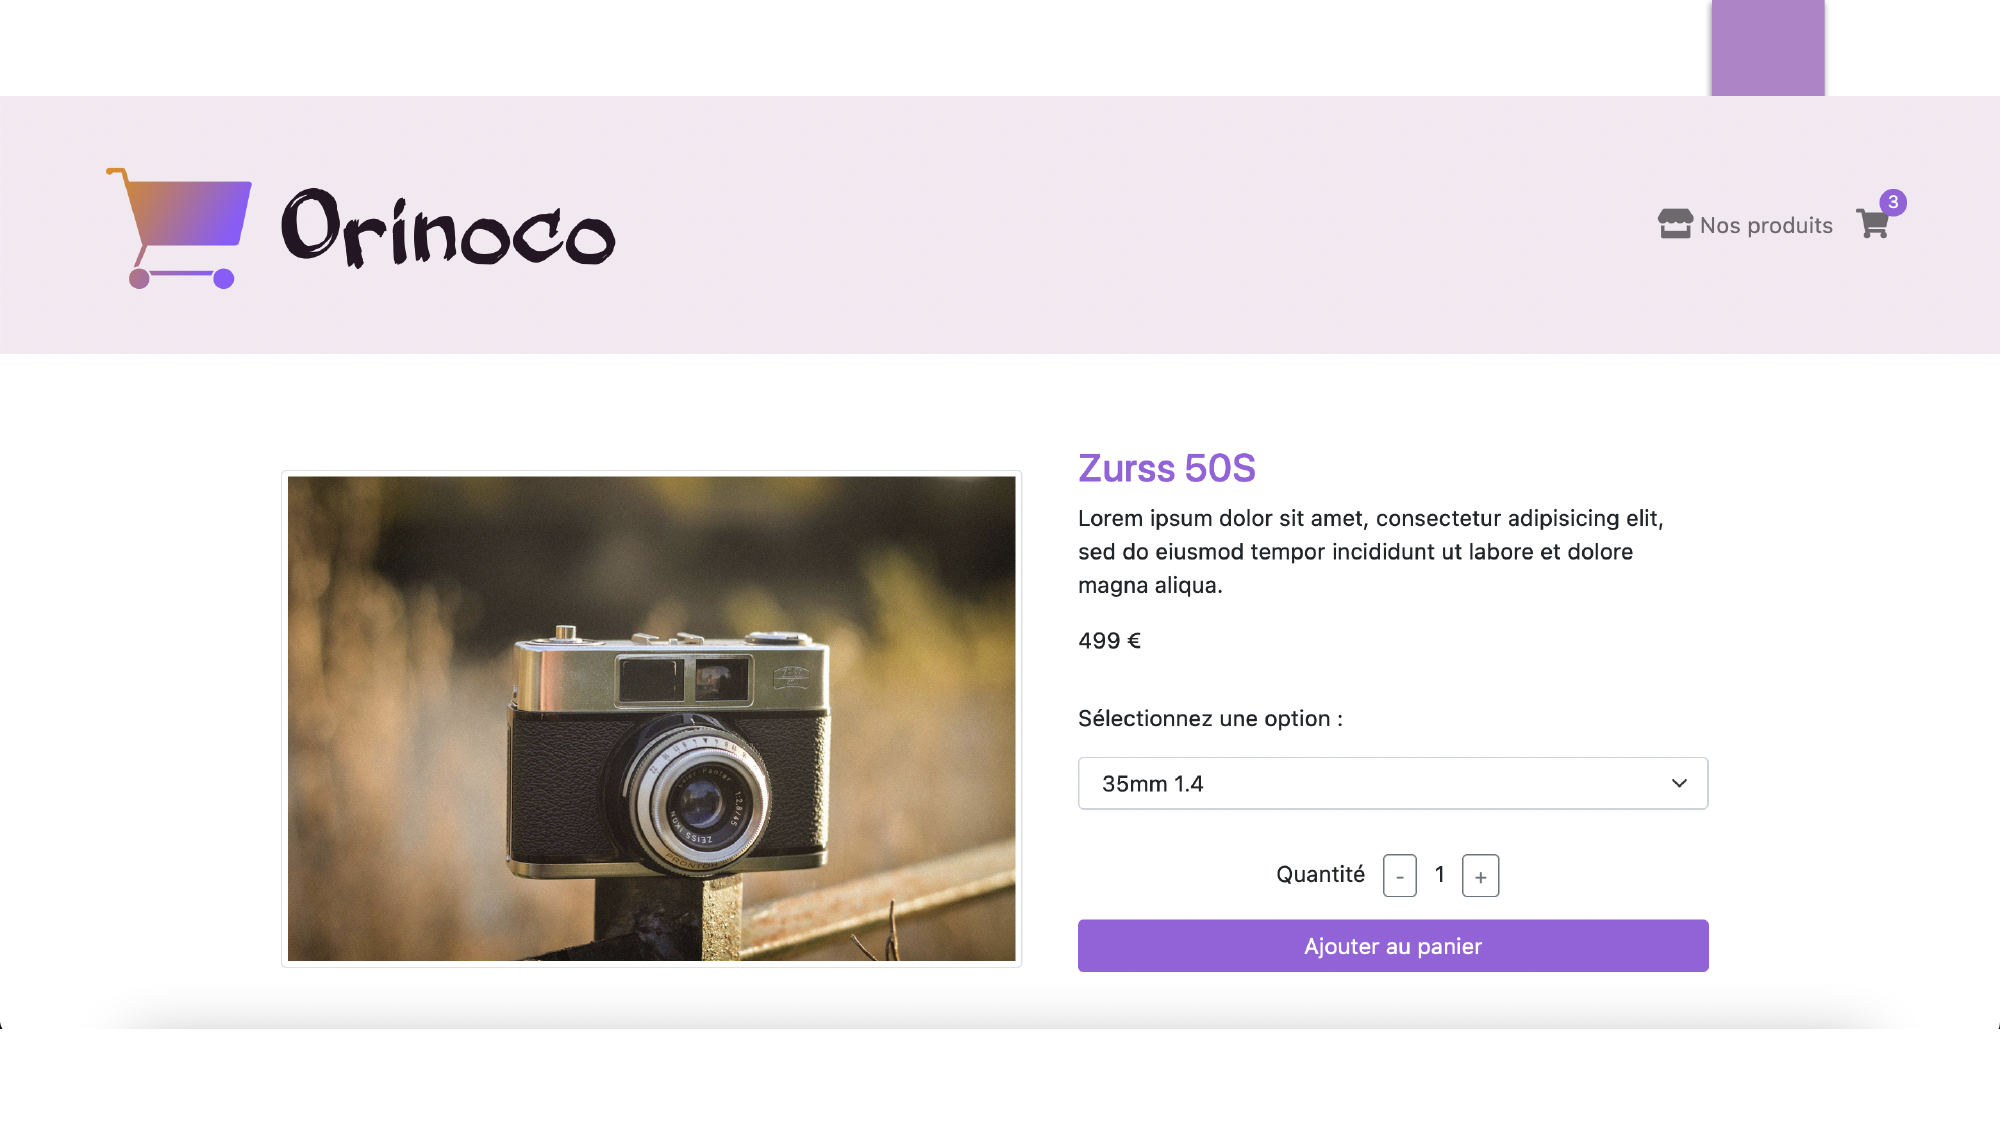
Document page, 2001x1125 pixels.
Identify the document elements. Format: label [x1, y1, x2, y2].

picture [0, 96, 2000, 1029]
